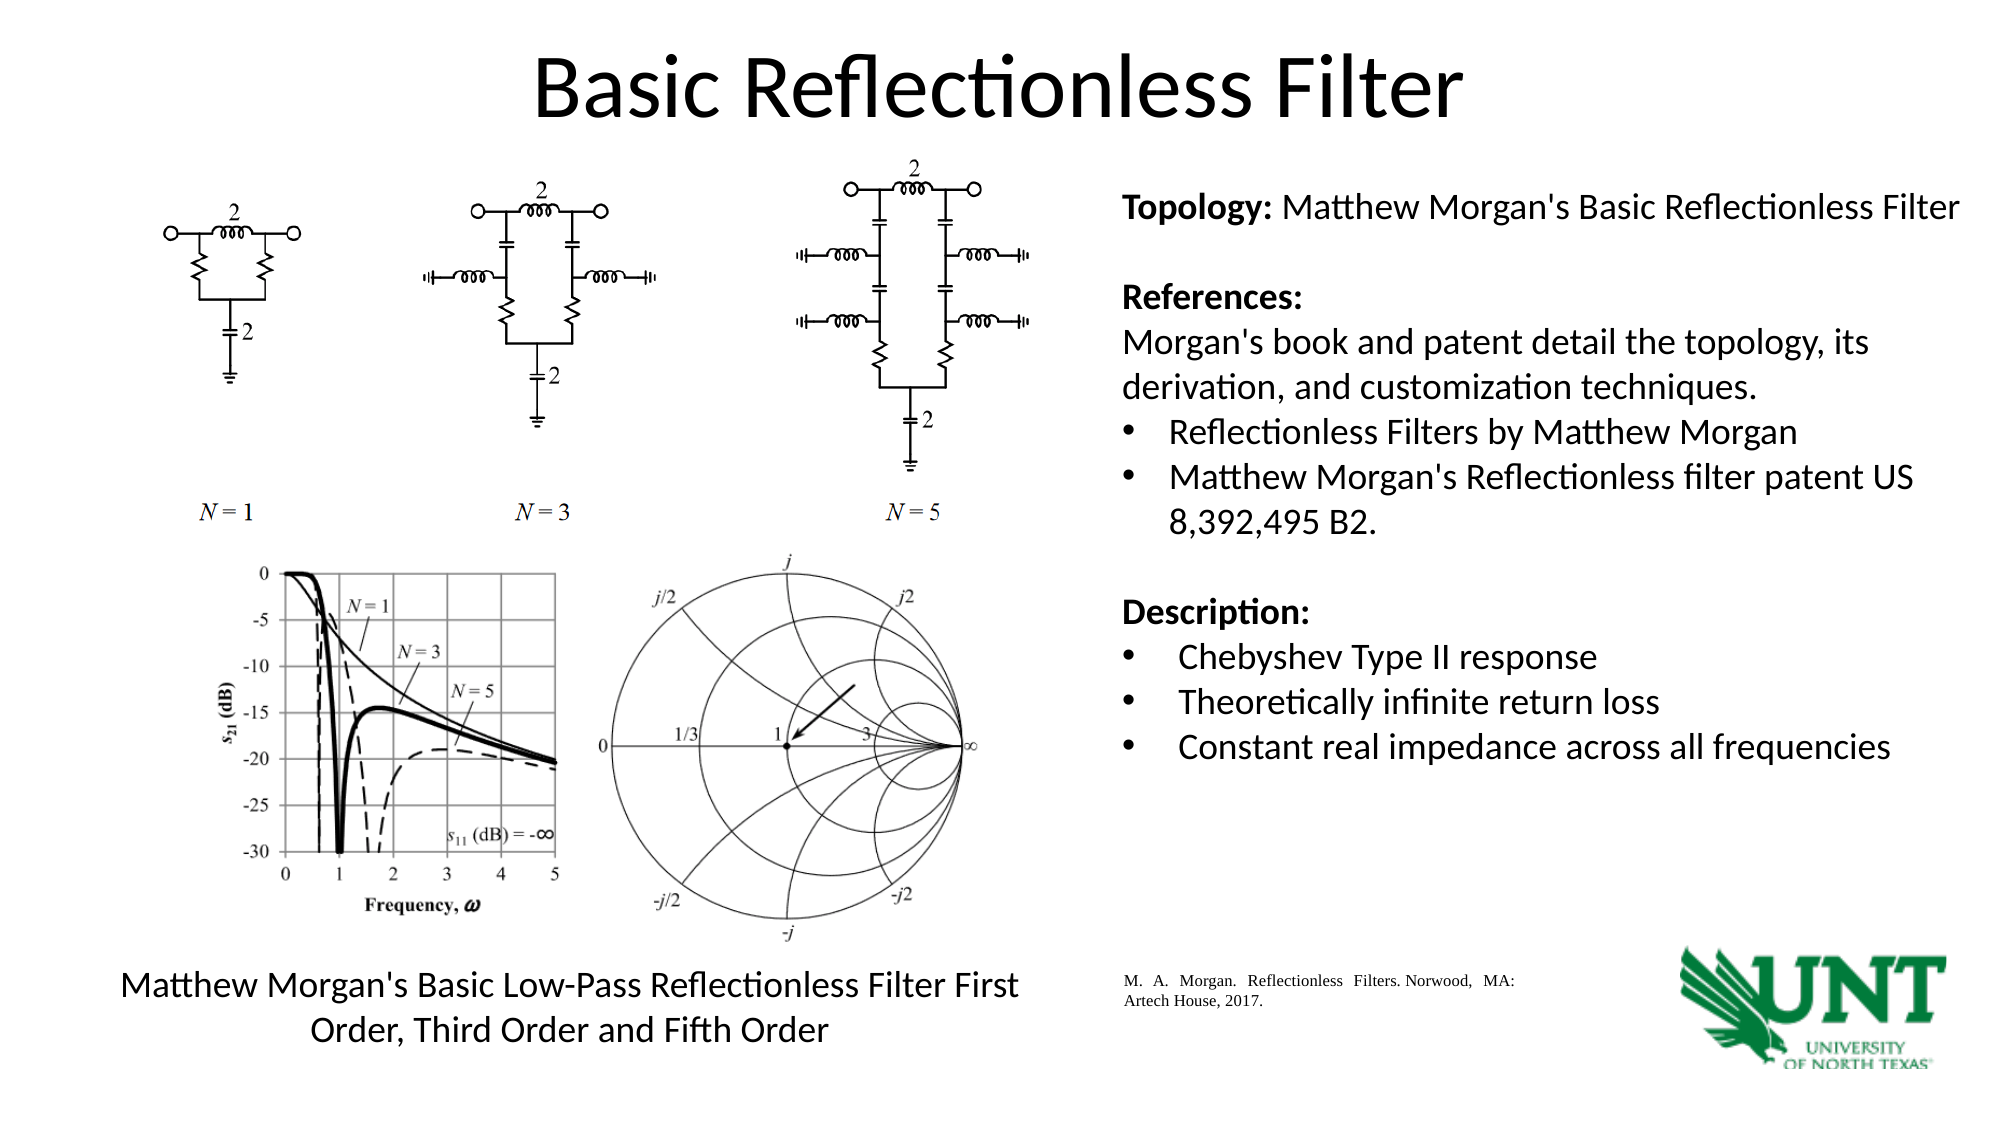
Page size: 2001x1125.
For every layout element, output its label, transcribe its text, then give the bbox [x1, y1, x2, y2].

text_box Matthew Morgan's Basic Low-Pass Reflectionless Filter First Order, Third Order and Fifth Order [100, 952, 1040, 1058]
text_box M. A. Morgan. Reflectionless Filters. Norwood, MA: Artech House, 2017. [1108, 961, 1531, 1057]
text_box Basic Reflectionless Filter [91, 18, 1908, 144]
picture [92, 123, 1046, 953]
text_box Topology: Matthew Morgan's Basic Reflectionless Filter References: Morgan's book and patent detail the topology, its derivation, and customization techniques. Reflectionless Filters by Matthew Morgan Matthew Morgan's Reflectionless filter patent US 8,392,495 B2. Description: Chebyshev Type II response Theoretically infinite return loss Constant real impedance across all frequencies [1107, 174, 1997, 775]
